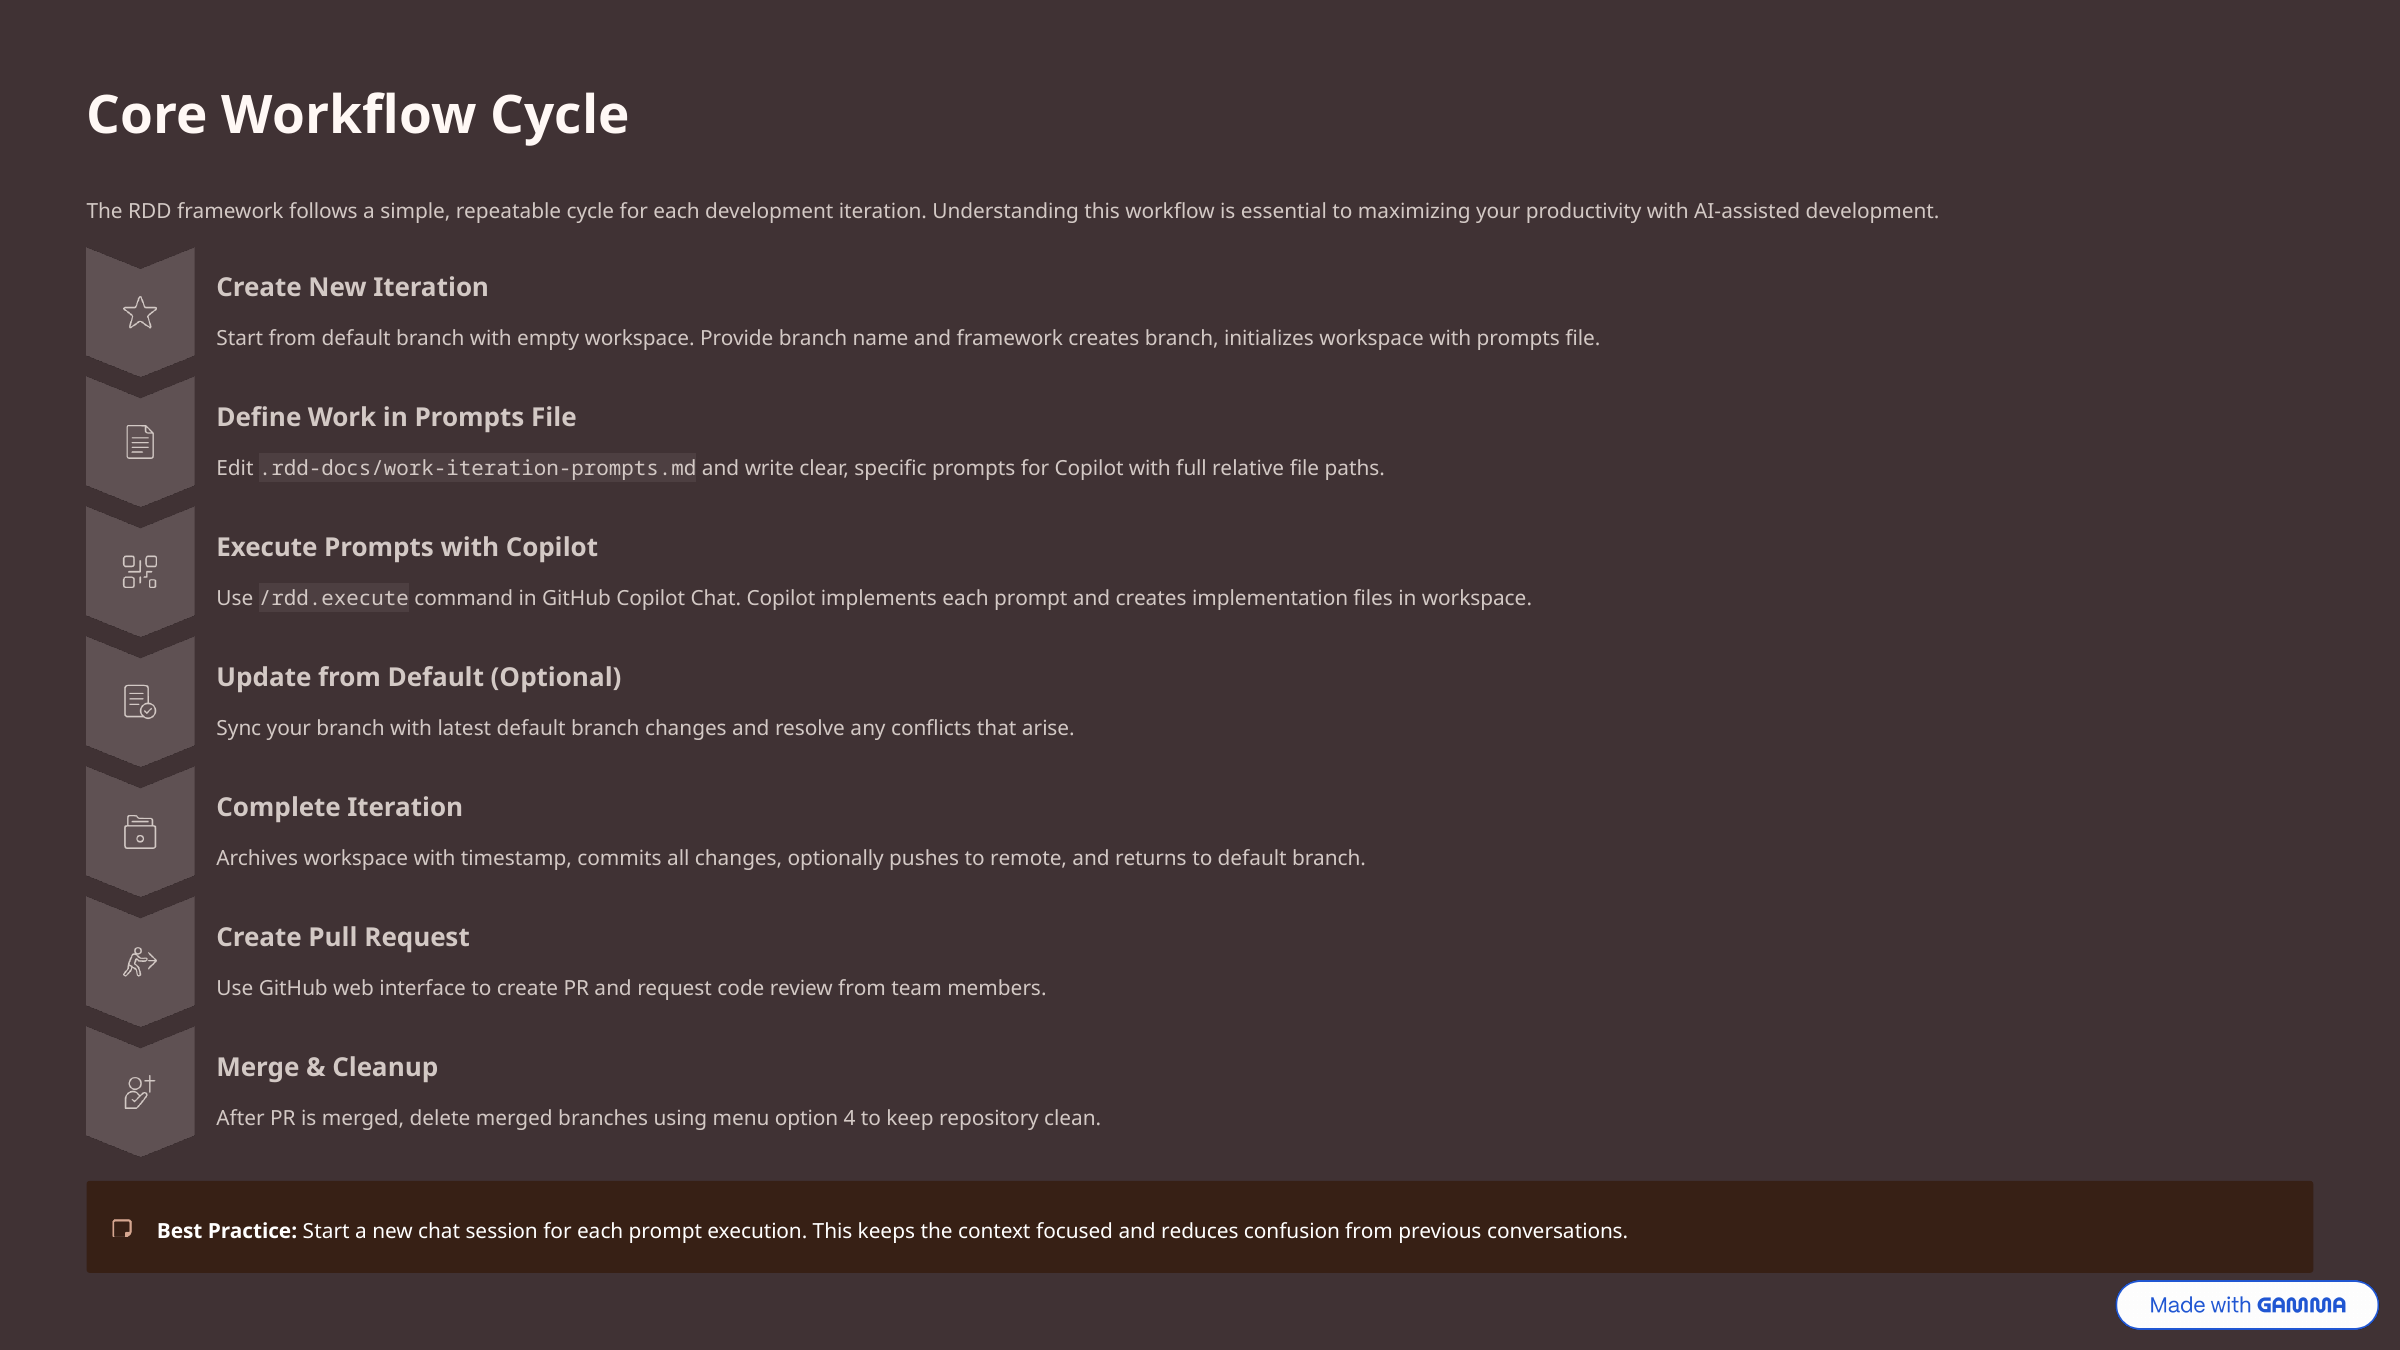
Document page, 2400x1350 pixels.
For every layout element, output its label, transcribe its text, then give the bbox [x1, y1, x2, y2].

text_box Complete Iteration [216, 788, 488, 823]
text_box Core Workflow Cycle [86, 77, 659, 145]
text_box Edit .rdd-docs/work-iteration-prompts.md and write clear, specific prompts for Copilot with full relative file paths. [216, 445, 2314, 482]
picture [86, 246, 195, 1157]
text_box Archives workspace with timestamp, commits all changes, optionally pushes to remote, and returns to default branch. [216, 835, 2314, 870]
picture [108, 1215, 136, 1237]
text_box Sync your branch with latest default branch changes and resolve any conflicts that arise. [216, 705, 2314, 740]
text_box The RDD framework follows a simple, repeatable cycle for each development iteration. Understanding this workflow is essential to maximizing your productivity with AI-assisted development. [86, 188, 2314, 223]
text_box Use GitHub web interface to create PR and request code review from team members. [216, 965, 2314, 1000]
text_box Create Pull Request [216, 918, 488, 953]
text_box Best Practice: Start a new chat session for each prompt execution. This keeps the context focused and reduces confusion from previous conversations. [156, 1207, 2292, 1243]
text_box Use /rdd.execute command in GitHub Copilot Chat. Copilot implements each prompt and creates implementation files in workspace. [216, 575, 2314, 612]
text_box Create New Iteration [216, 268, 501, 303]
text_box After PR is merged, delete merged branches using menu option 4 to keep repository clean. [216, 1095, 2314, 1130]
text_box [86, 1180, 2314, 1273]
text_box Start from default branch with empty workspace. Provide branch name and framework creates branch, initializes workspace with prompts file. [216, 315, 2314, 351]
text_box Update from Default (Optional) [216, 658, 646, 693]
text_box Merge & Cleanup [216, 1048, 488, 1083]
text_box Execute Prompts with Copilot [216, 528, 626, 563]
picture [2106, 1271, 2389, 1339]
text_box Define Work in Prompts File [216, 398, 607, 433]
